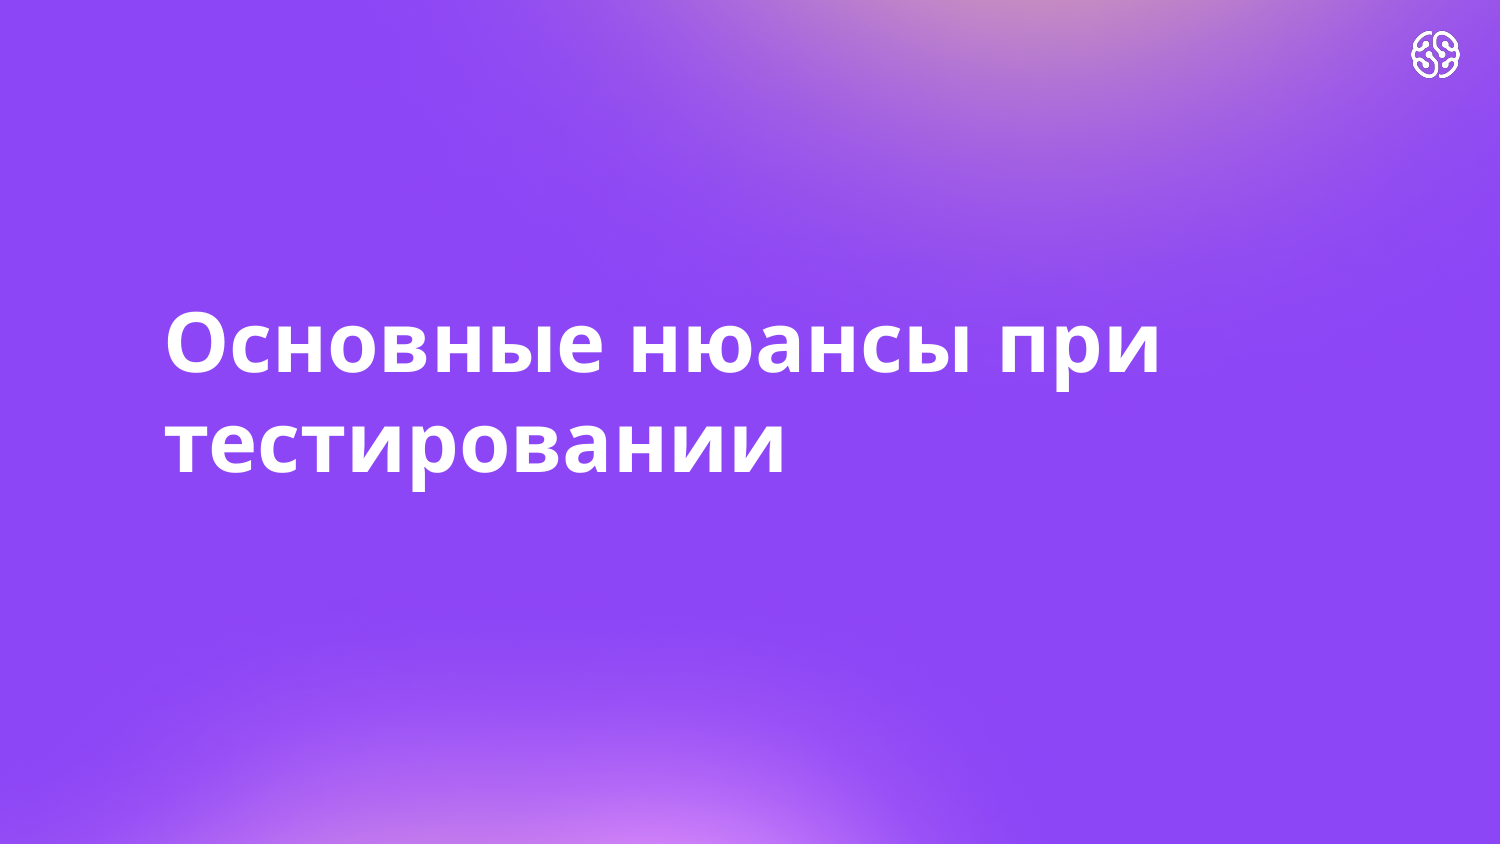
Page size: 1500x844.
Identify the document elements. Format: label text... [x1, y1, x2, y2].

title Основные нюансы при тестировании [88, 212, 1412, 632]
picture [0, 0, 1500, 844]
